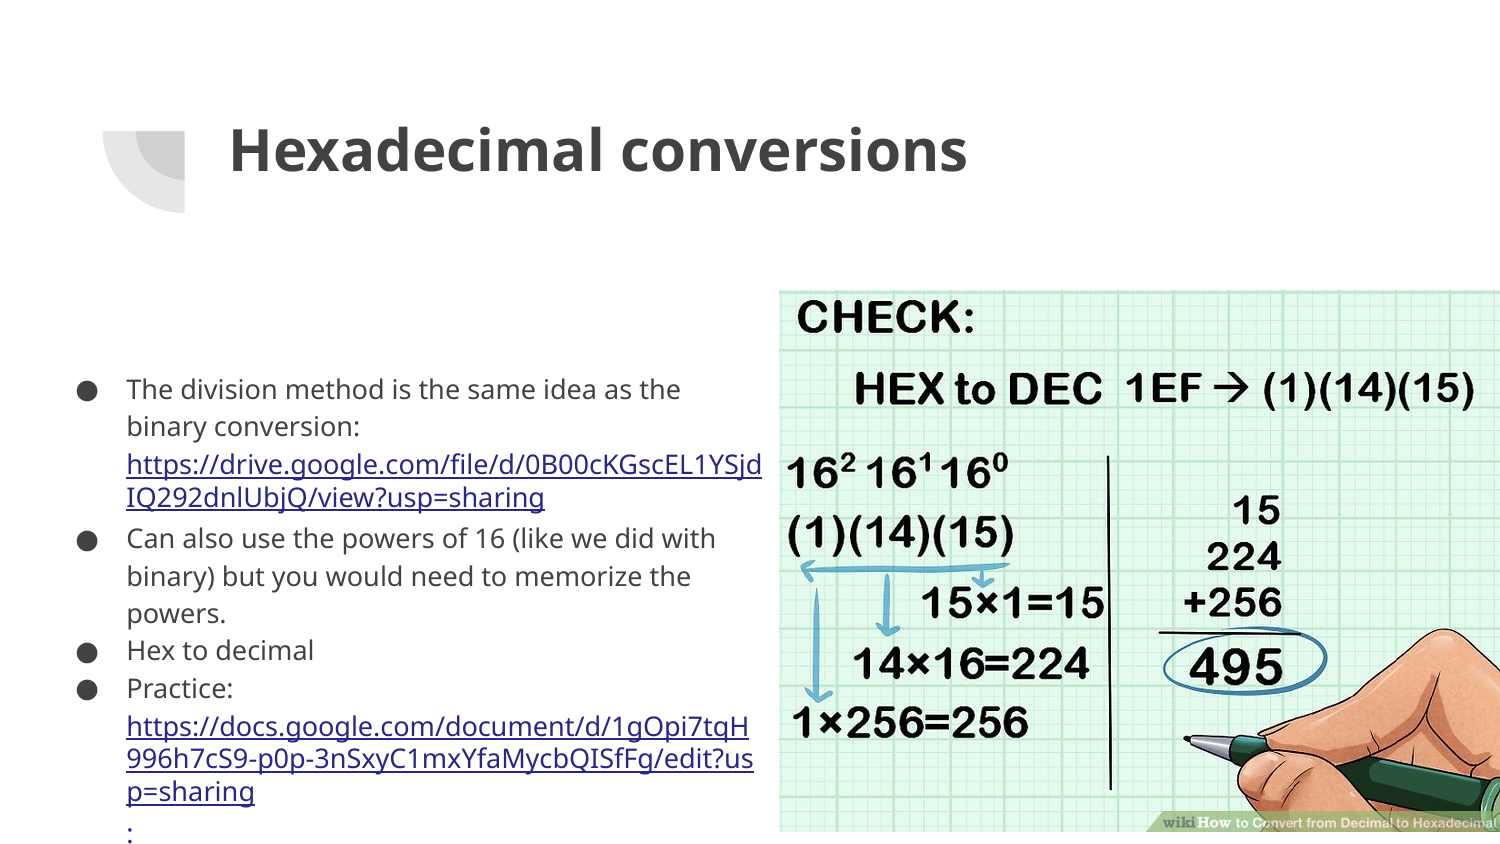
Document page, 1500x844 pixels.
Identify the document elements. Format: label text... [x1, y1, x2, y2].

title Hexadecimal conversions [213, 98, 1368, 263]
list The division method is the same idea as the binary conversion: https://drive.google.com/file/d/0B00cKGscEL1YSjdIQ292dnlUbjQ/view?usp=sharing Can also use the powers of 16 (like we did with binary) but you would need to memorize the powers. Hex to decimal Practice: https://docs.google.com/document/d/1gOpi7tqH996h7cS9-p0p-3nSxyC1mxYfaMycbQISfFg/edit?usp=sharing: [36, 352, 773, 770]
picture [778, 290, 1500, 832]
